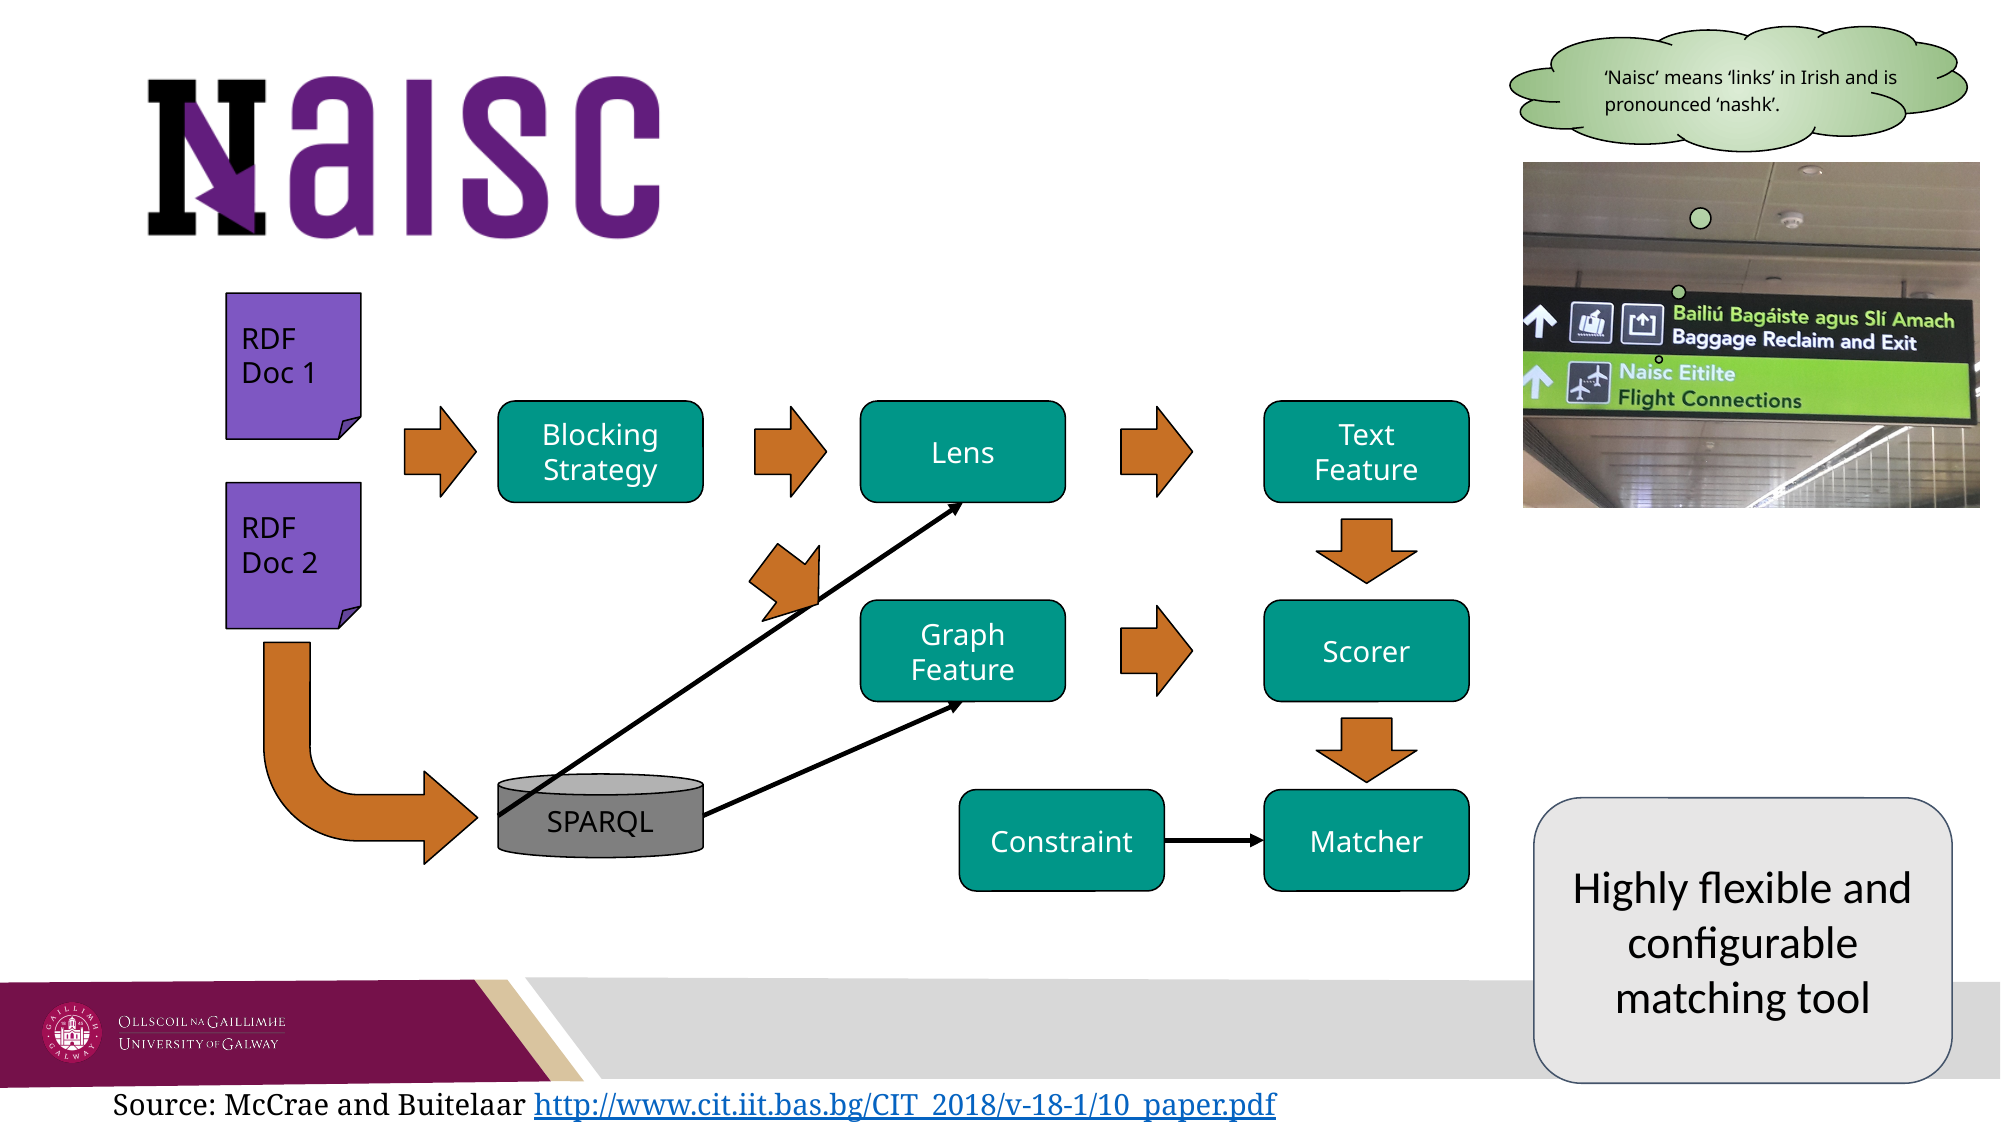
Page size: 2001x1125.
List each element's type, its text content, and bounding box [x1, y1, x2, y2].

text_box Text Feature [1264, 400, 1470, 503]
text_box [1316, 718, 1417, 783]
text_box [263, 642, 478, 865]
text_box [1120, 605, 1193, 697]
text_box [754, 406, 827, 498]
text_box Source: McCrae and Buitelaar http://www.cit.iit.bas.bg/CIT_2018/v-18-1/10_paper.pdf [97, 1070, 1902, 1125]
picture [42, 1002, 285, 1063]
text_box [702, 701, 964, 816]
text_box RDF Doc 2 [226, 482, 361, 629]
text_box Highly flexible and configurable matching tool [1533, 797, 1953, 1084]
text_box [600, 502, 964, 775]
text_box SPARQL [498, 788, 704, 858]
text_box SPARQL [498, 775, 552, 812]
text_box RDF Doc 1 [226, 293, 361, 440]
text_box Scorer [1264, 600, 1470, 702]
text_box [404, 406, 477, 498]
text_box [1509, 26, 1939, 152]
text_box Constraint [959, 789, 1165, 892]
text_box Graph Feature [968, 600, 1066, 702]
text_box Matcher [1264, 789, 1470, 892]
text_box [1316, 519, 1417, 584]
text_box Lens [860, 400, 1066, 503]
picture [1522, 162, 1981, 508]
text_box ‘Naisc’ means ‘links’ in Irish and is pronounced ‘nashk’. [1589, 47, 1971, 115]
text_box Blocking Strategy [498, 400, 704, 503]
text_box [1120, 406, 1193, 498]
picture [137, 68, 682, 261]
